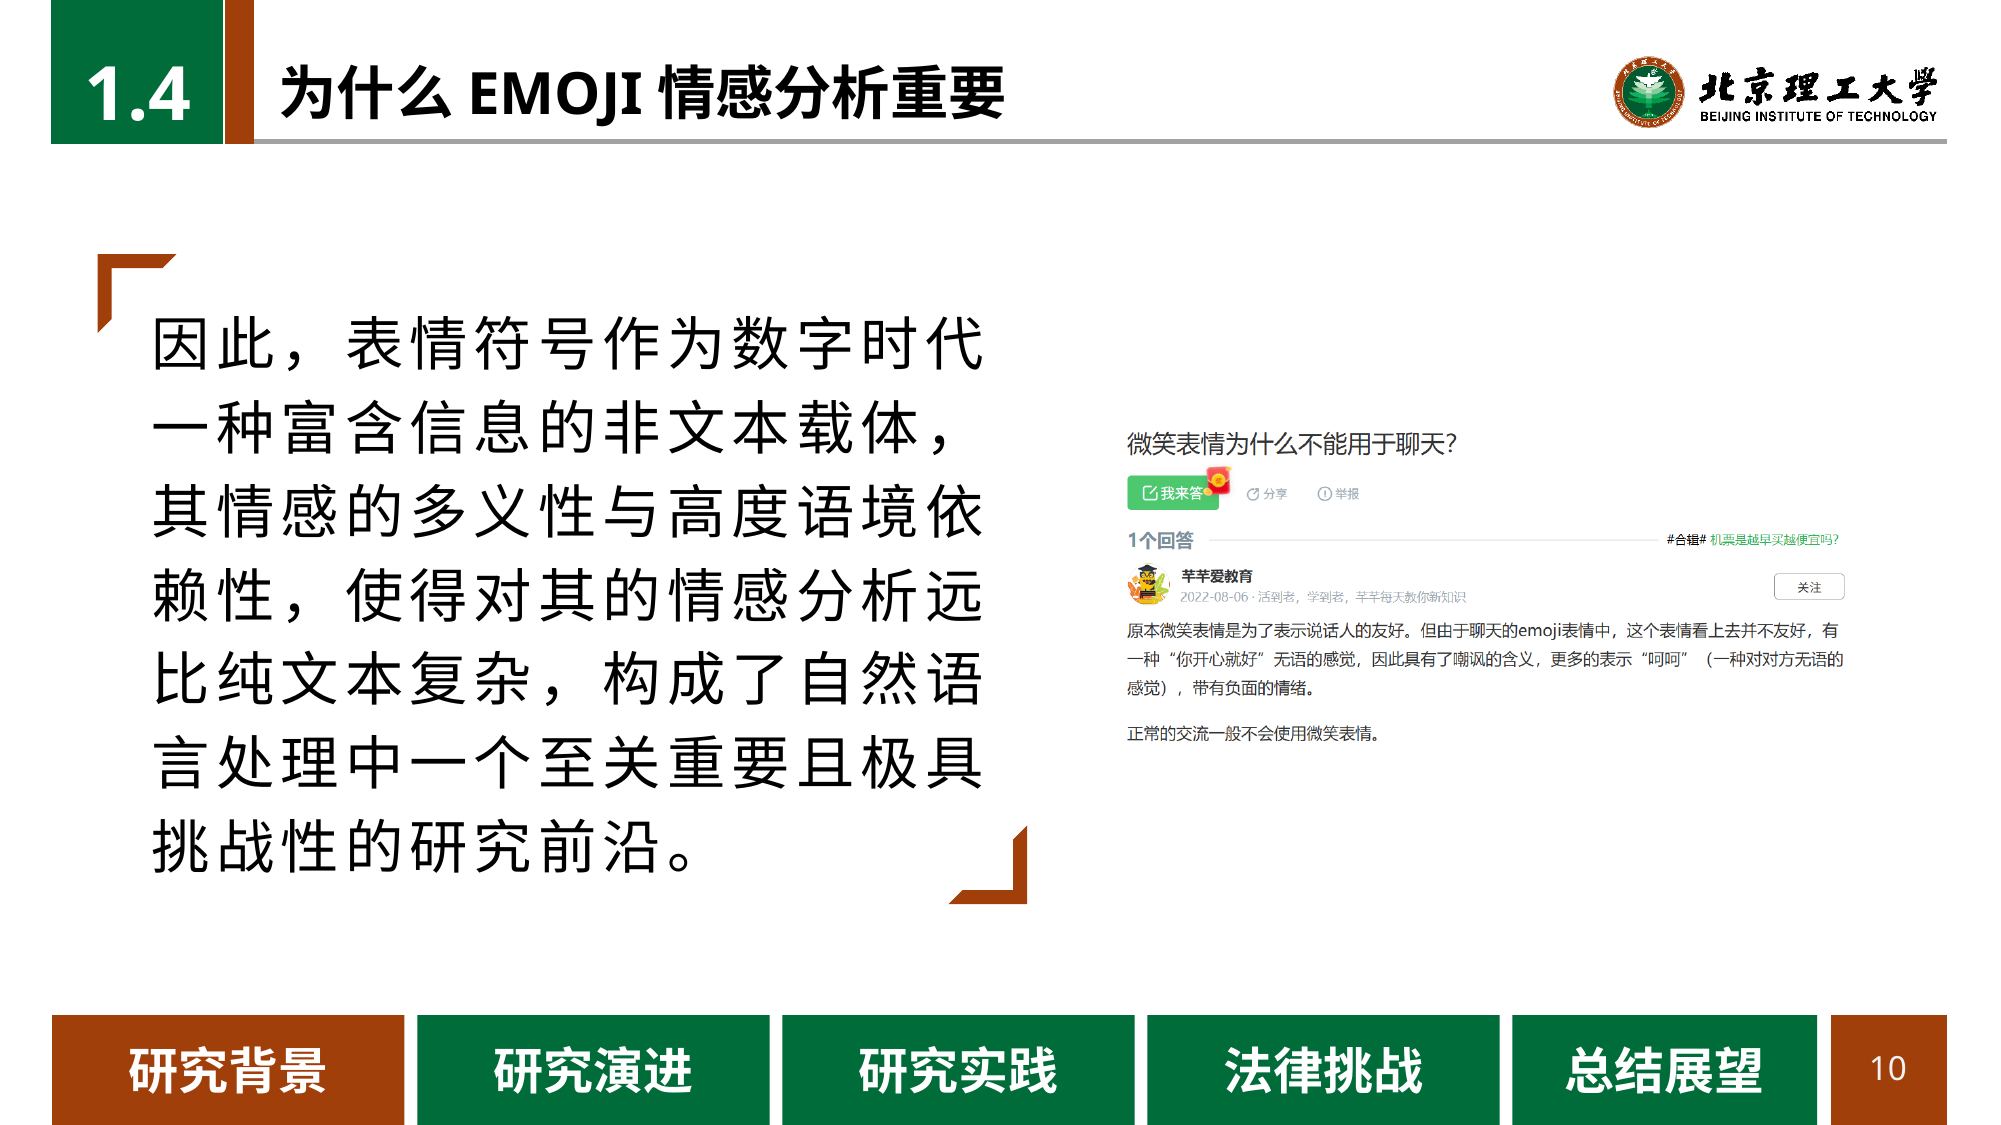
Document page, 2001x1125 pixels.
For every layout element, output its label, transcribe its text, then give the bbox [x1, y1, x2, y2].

text_box [97, 254, 177, 333]
title 为什么EMOJI情感分析重要 [263, 56, 1682, 136]
text_box 1.4 [58, 38, 218, 144]
text_box 因此，表情符号作为数字时代一种富含信息的非文本载体，其情感的多义性与高度语境依赖性，使得对其的情感分析远比纯文本复杂，构成了自然语言处理中一个至关重要且极具挑战性的研究前沿。 [151, 293, 1011, 886]
picture [1682, 56, 1937, 128]
text_box [948, 825, 1028, 905]
picture [1109, 426, 1887, 753]
